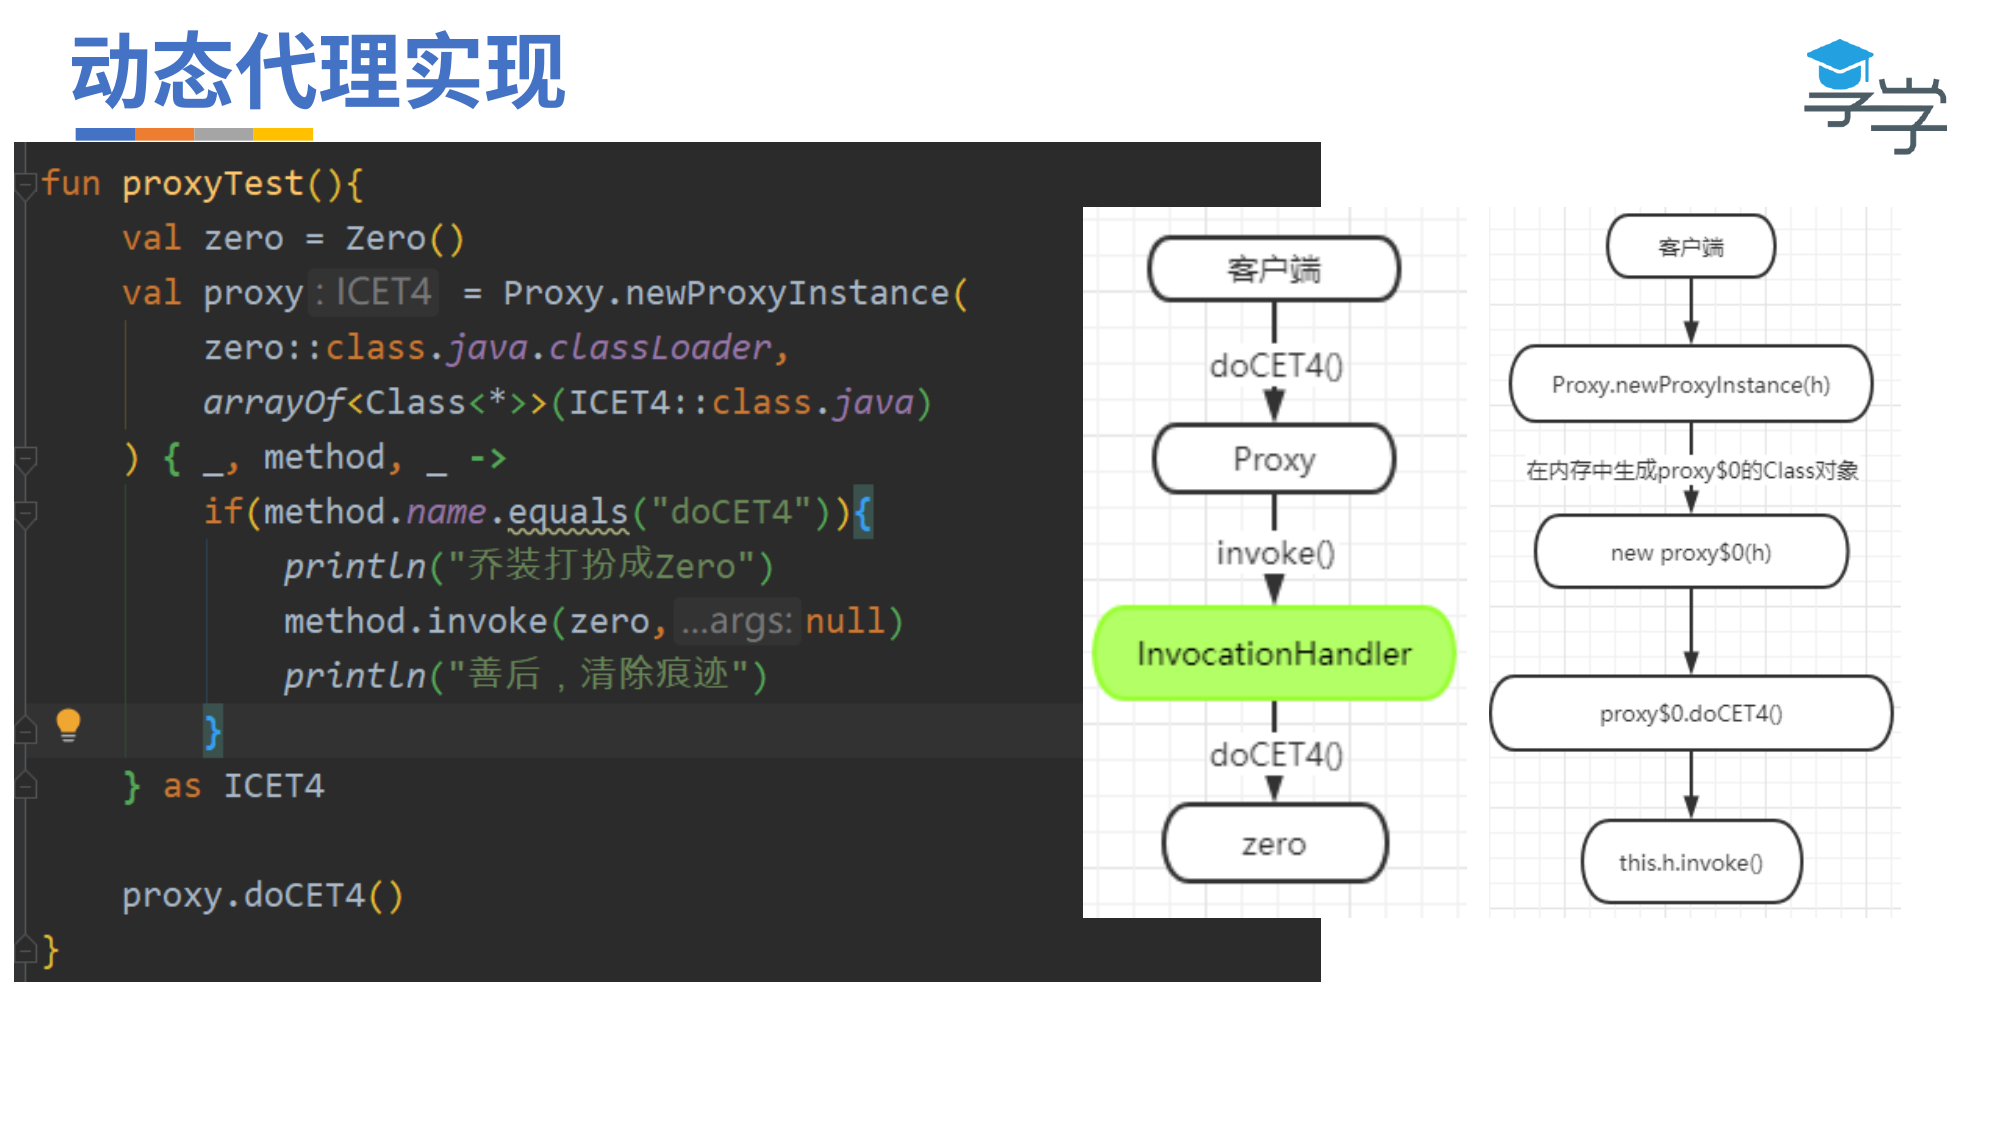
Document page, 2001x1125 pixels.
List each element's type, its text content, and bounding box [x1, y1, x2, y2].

picture [1488, 207, 1901, 918]
title 动态代理实现 [53, 20, 1779, 129]
picture [1799, 20, 1952, 173]
picture [14, 142, 1467, 983]
